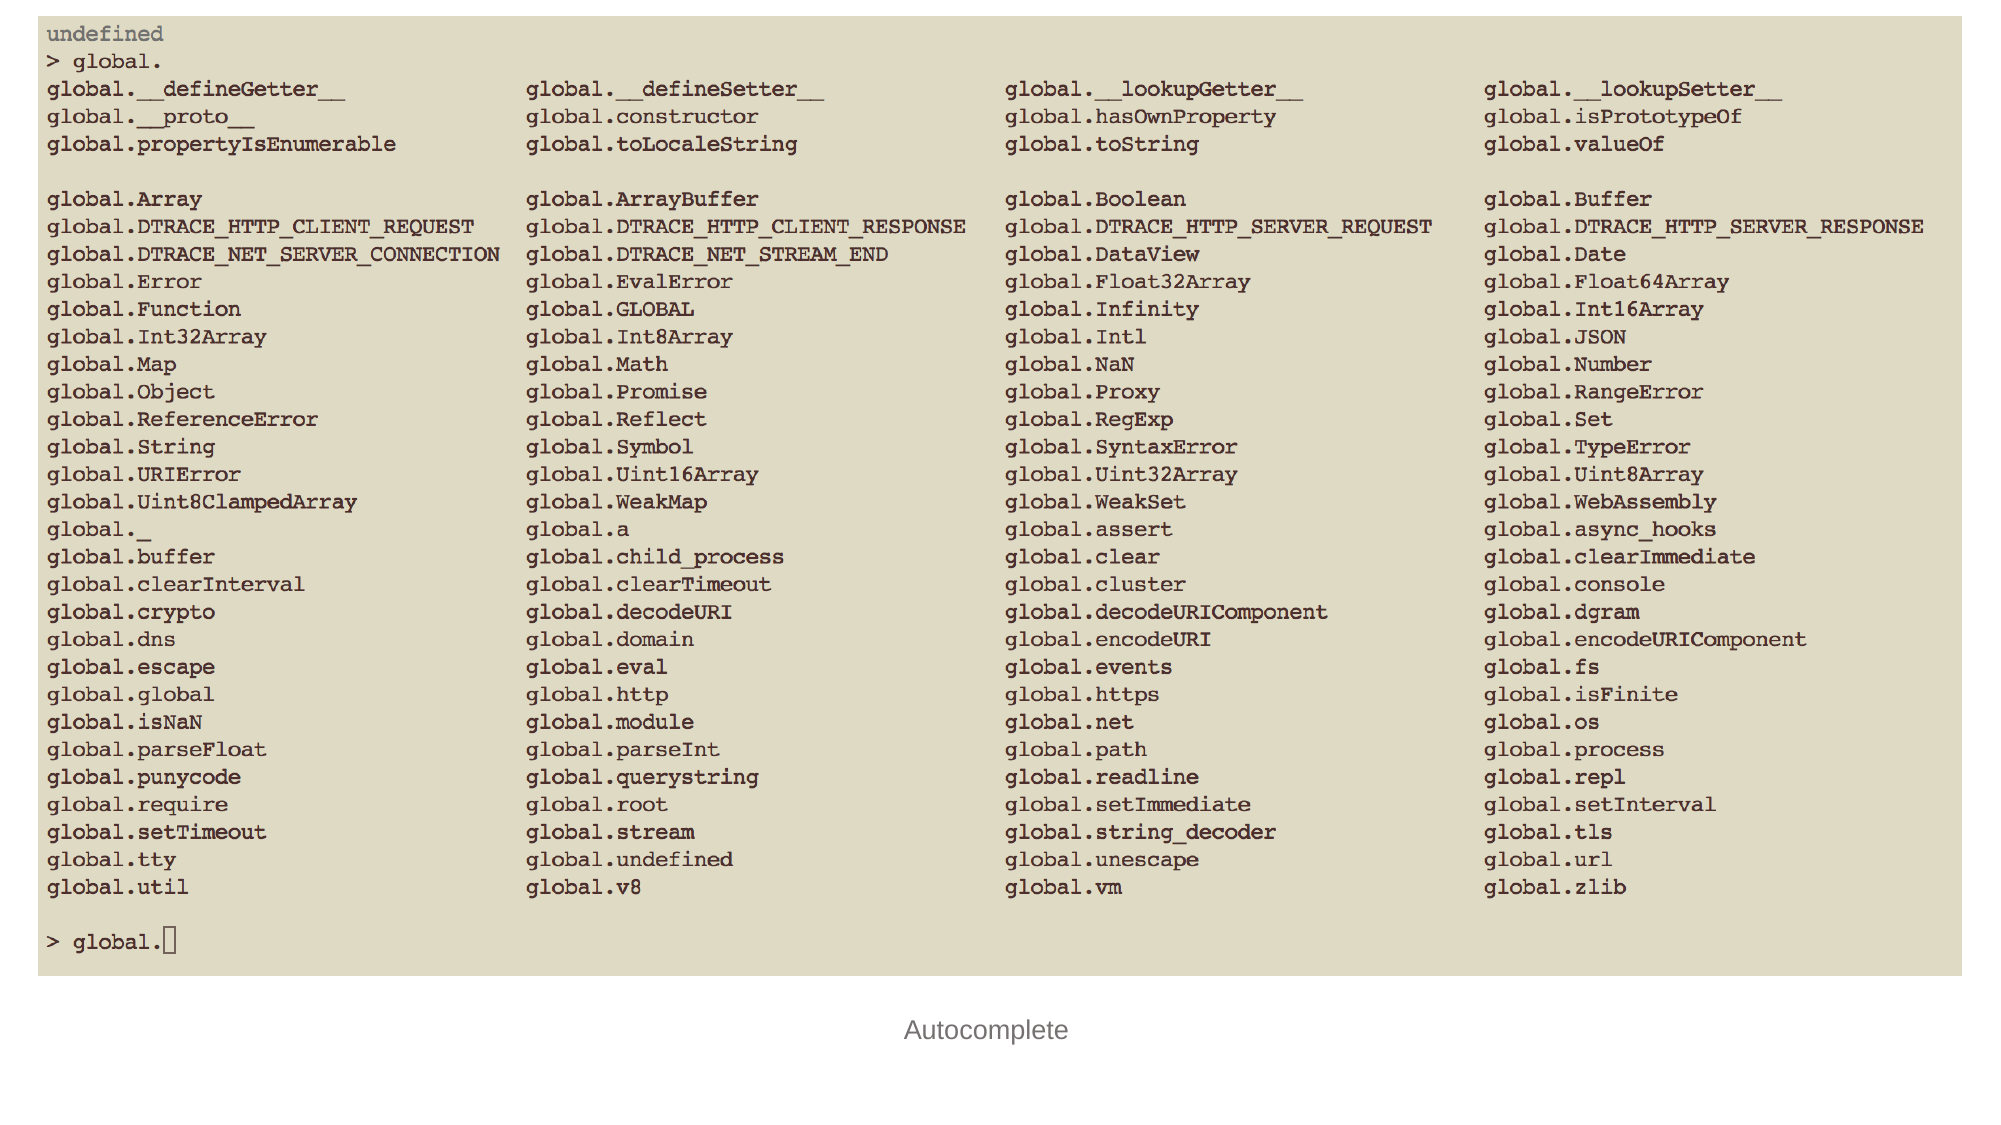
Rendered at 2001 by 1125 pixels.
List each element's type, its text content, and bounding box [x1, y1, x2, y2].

picture [37, 16, 1962, 977]
subtitle Autocomplete [293, 984, 1680, 1033]
